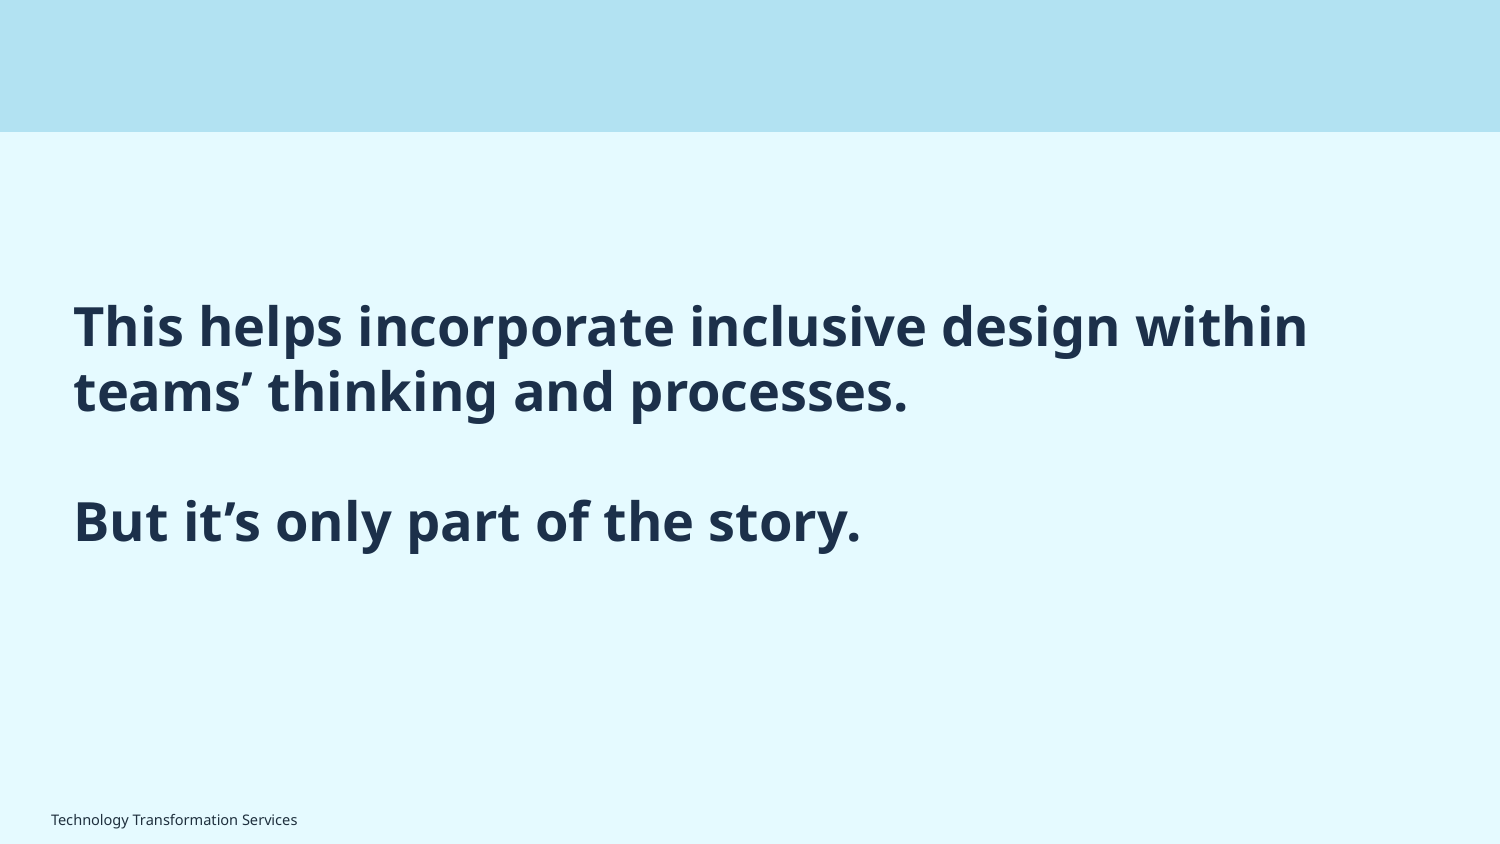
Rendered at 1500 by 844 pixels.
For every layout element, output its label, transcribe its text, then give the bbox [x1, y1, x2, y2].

title This helps incorporate inclusive design within teams’ thinking and processes. But it’s only part of the story. [73, 161, 1336, 683]
